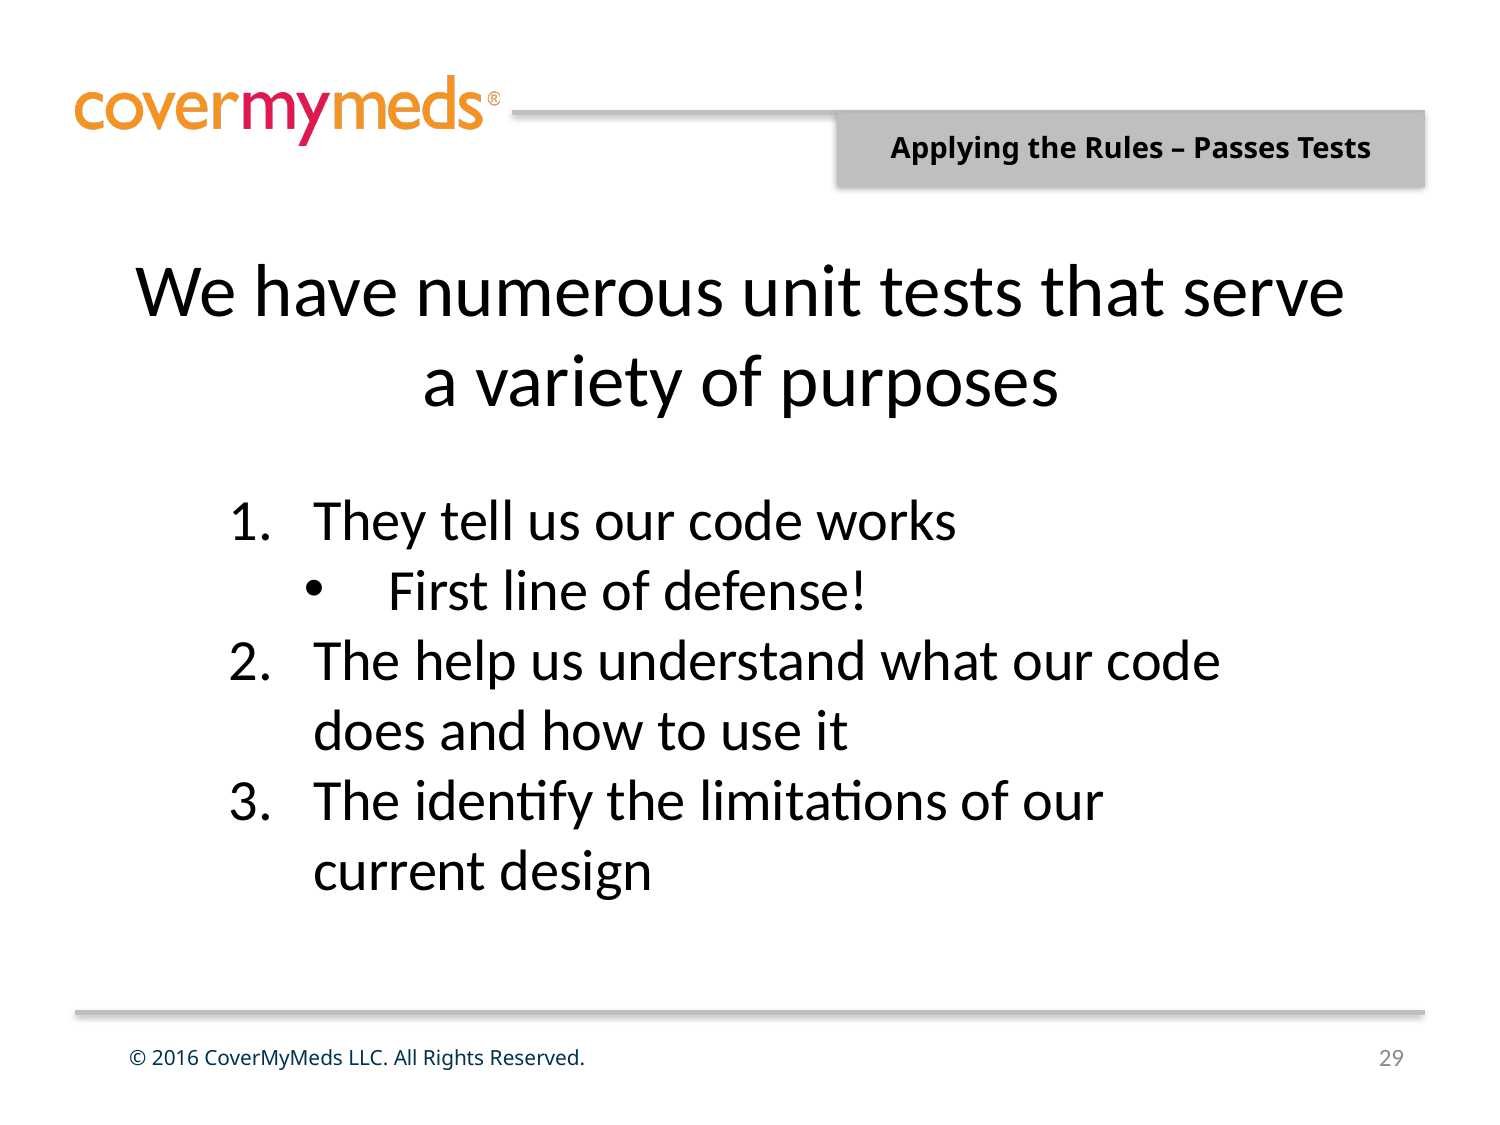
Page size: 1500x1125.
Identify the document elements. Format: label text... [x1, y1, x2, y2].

text_box [837, 113, 1426, 188]
text_box Applying the Rules – Passes Tests [837, 129, 1425, 165]
picture [74, 74, 501, 146]
title We have numerous unit tests that serve a variety of purposes [103, 233, 1379, 339]
text_box They tell us our code works First line of defense! The help us understand what our code does and how to use it The identify the limitations of our current design [213, 474, 1285, 910]
